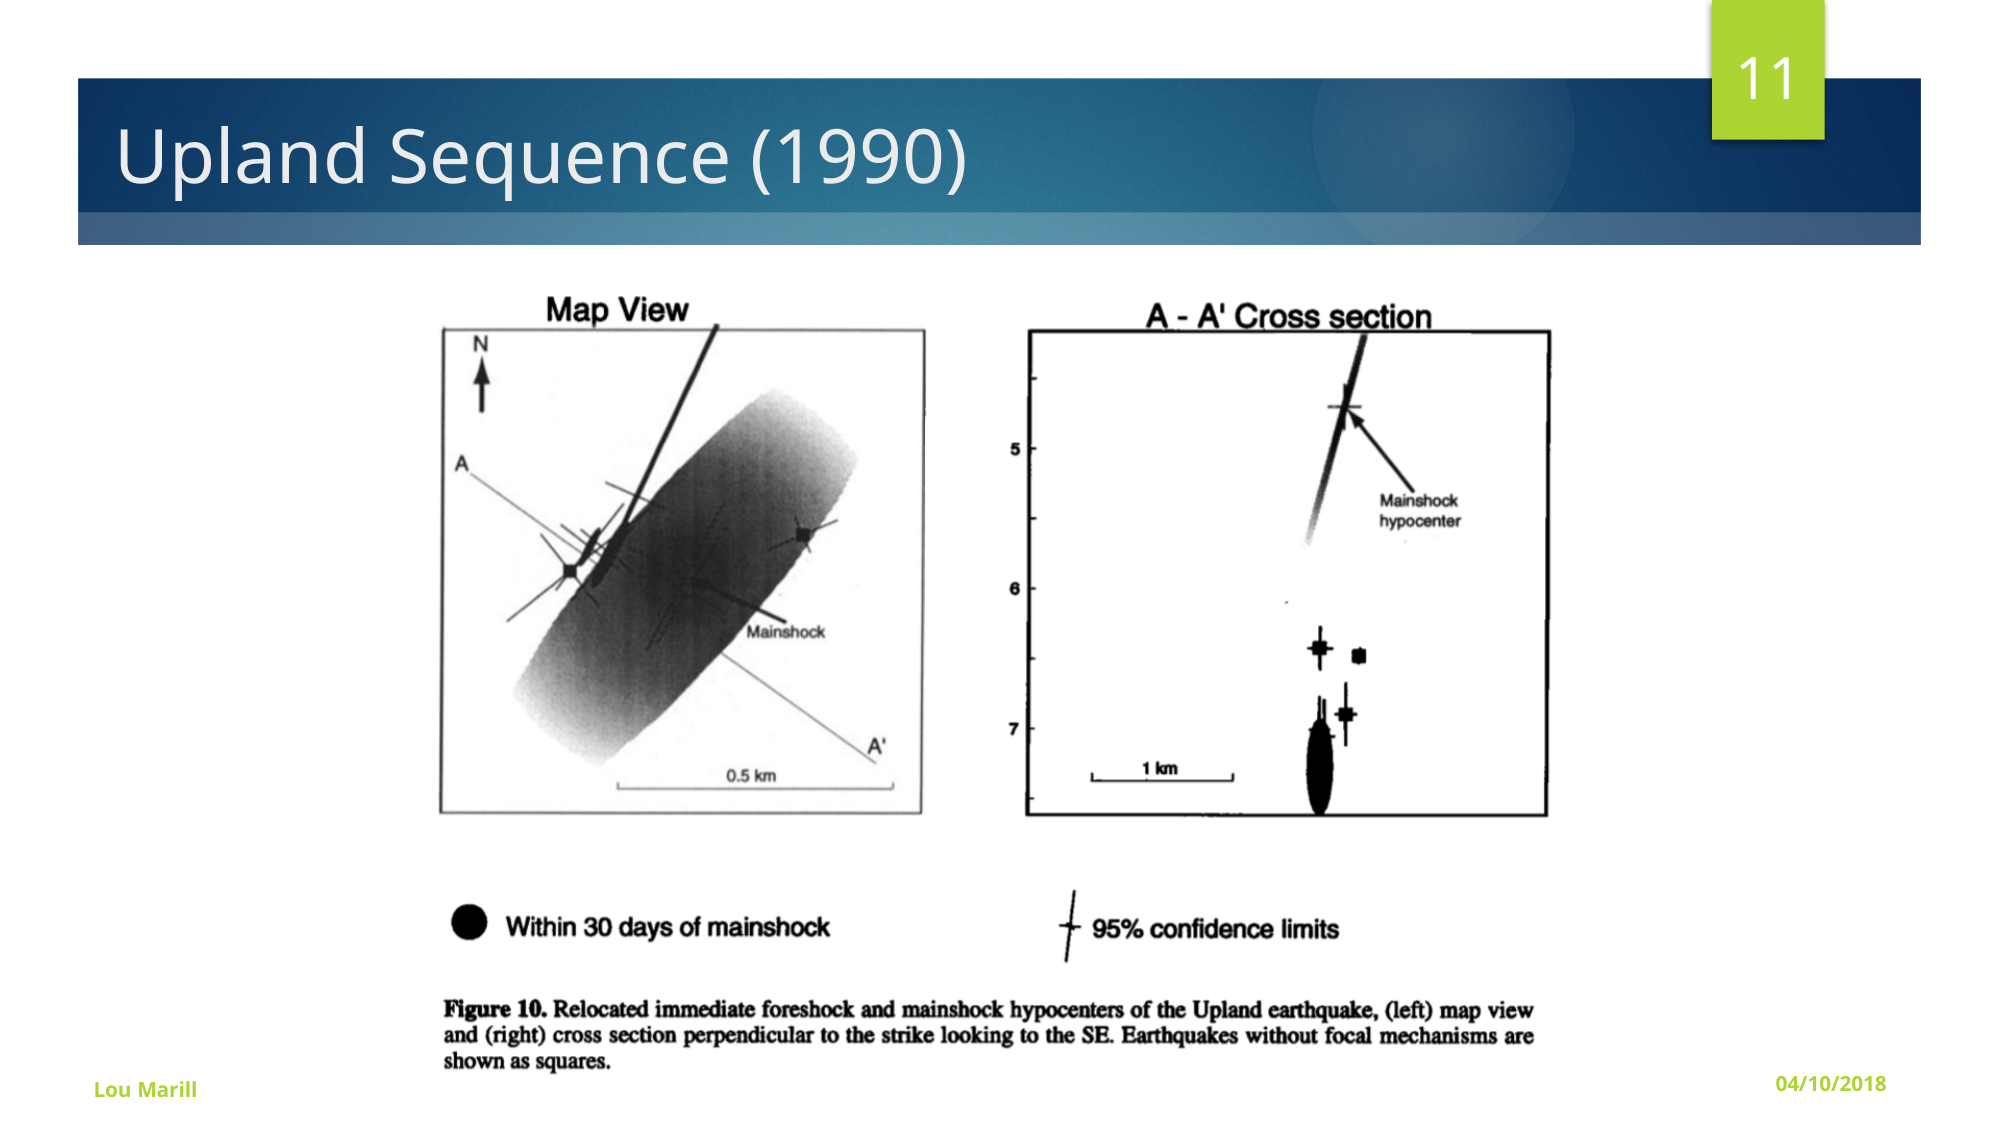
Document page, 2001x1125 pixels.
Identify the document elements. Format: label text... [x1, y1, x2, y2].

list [431, 289, 1564, 1080]
slide_number 11 [1697, 1, 1840, 128]
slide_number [1739, 1062, 1902, 1113]
footer Lou Marill [78, 1062, 712, 1113]
title Upland Sequence (1990) [99, 95, 1902, 212]
